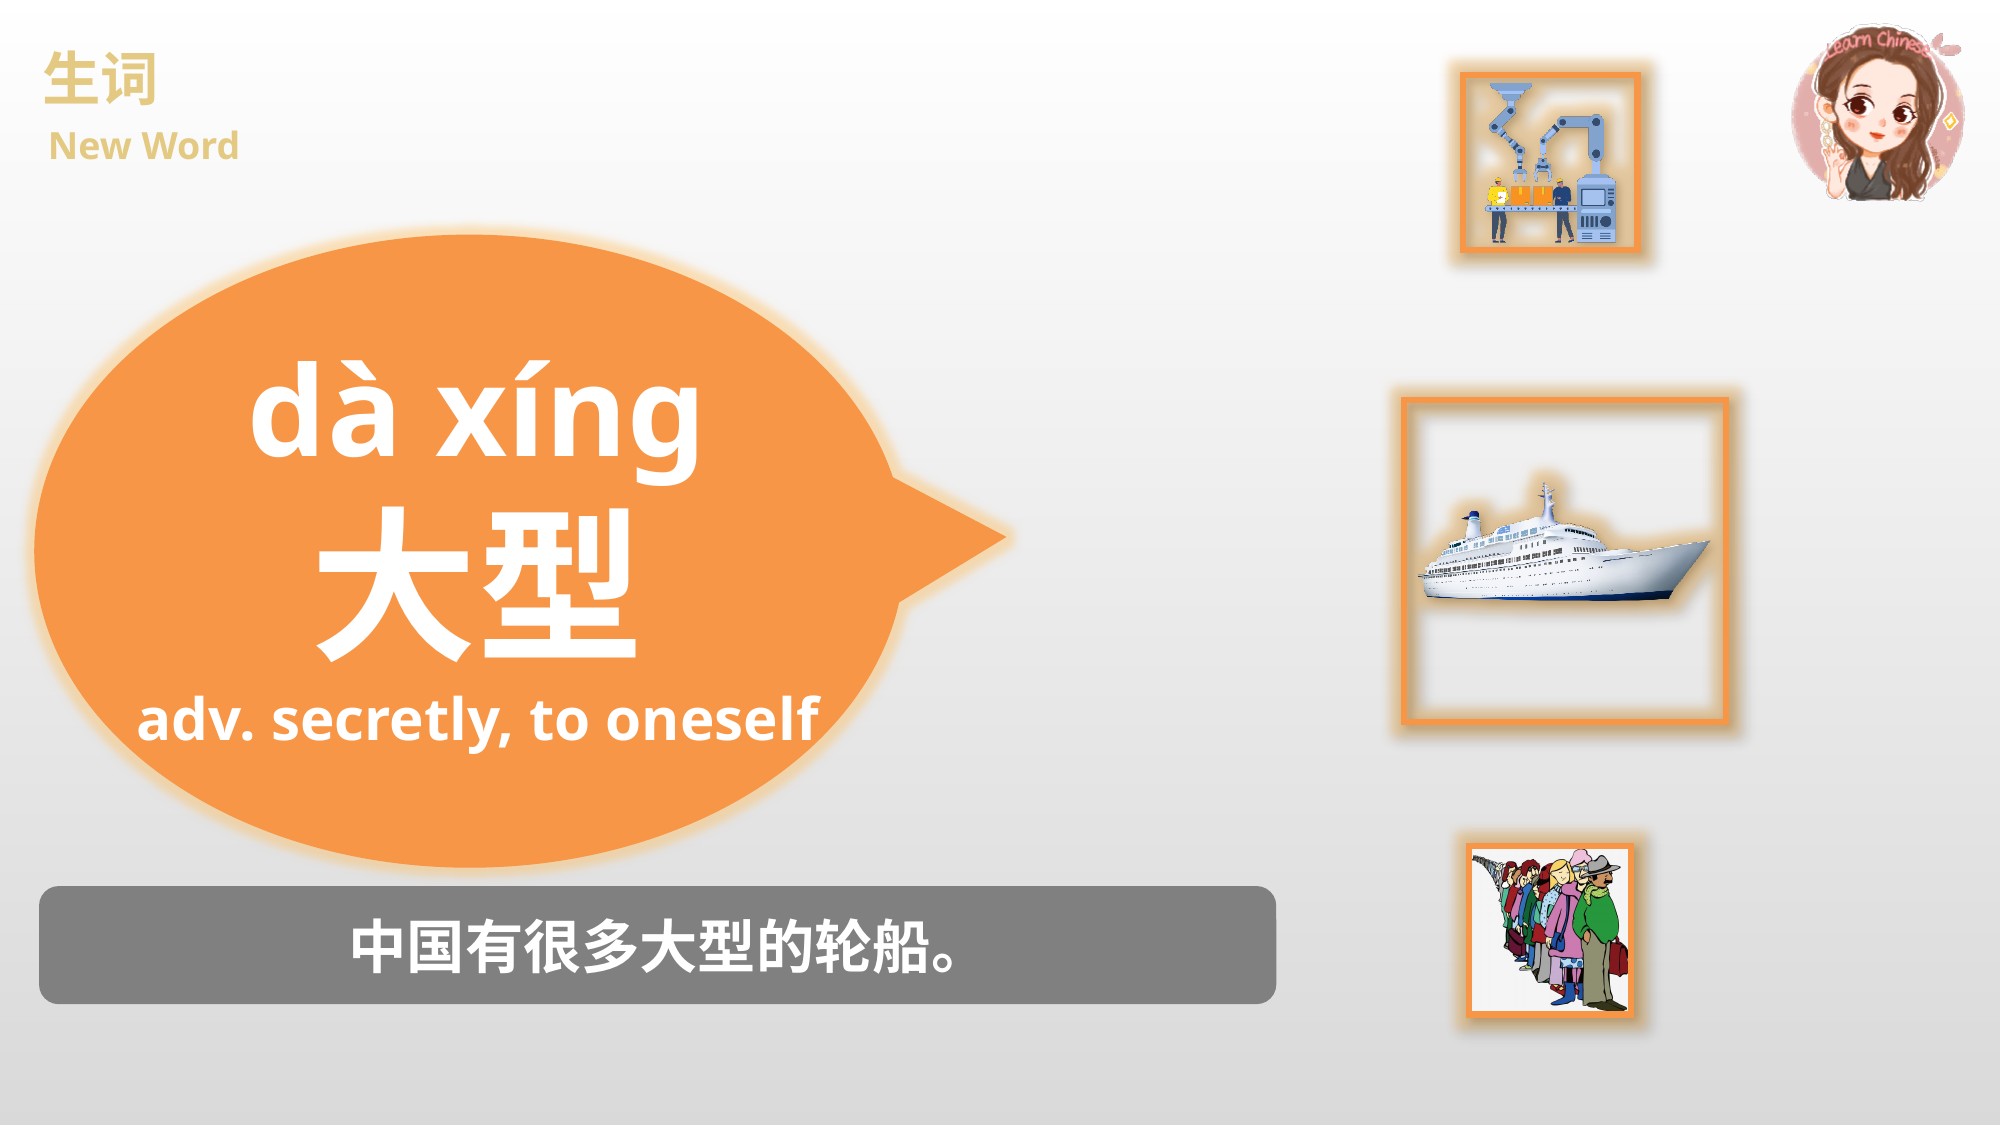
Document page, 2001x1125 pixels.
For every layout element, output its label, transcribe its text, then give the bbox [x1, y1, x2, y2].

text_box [27, 239, 928, 864]
picture [1472, 848, 1629, 1012]
text_box New Word [33, 115, 256, 175]
picture [1758, 0, 1998, 240]
text_box 生词 [27, 35, 174, 120]
picture [1465, 77, 1635, 247]
picture [1407, 403, 1723, 719]
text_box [38, 886, 1300, 1005]
